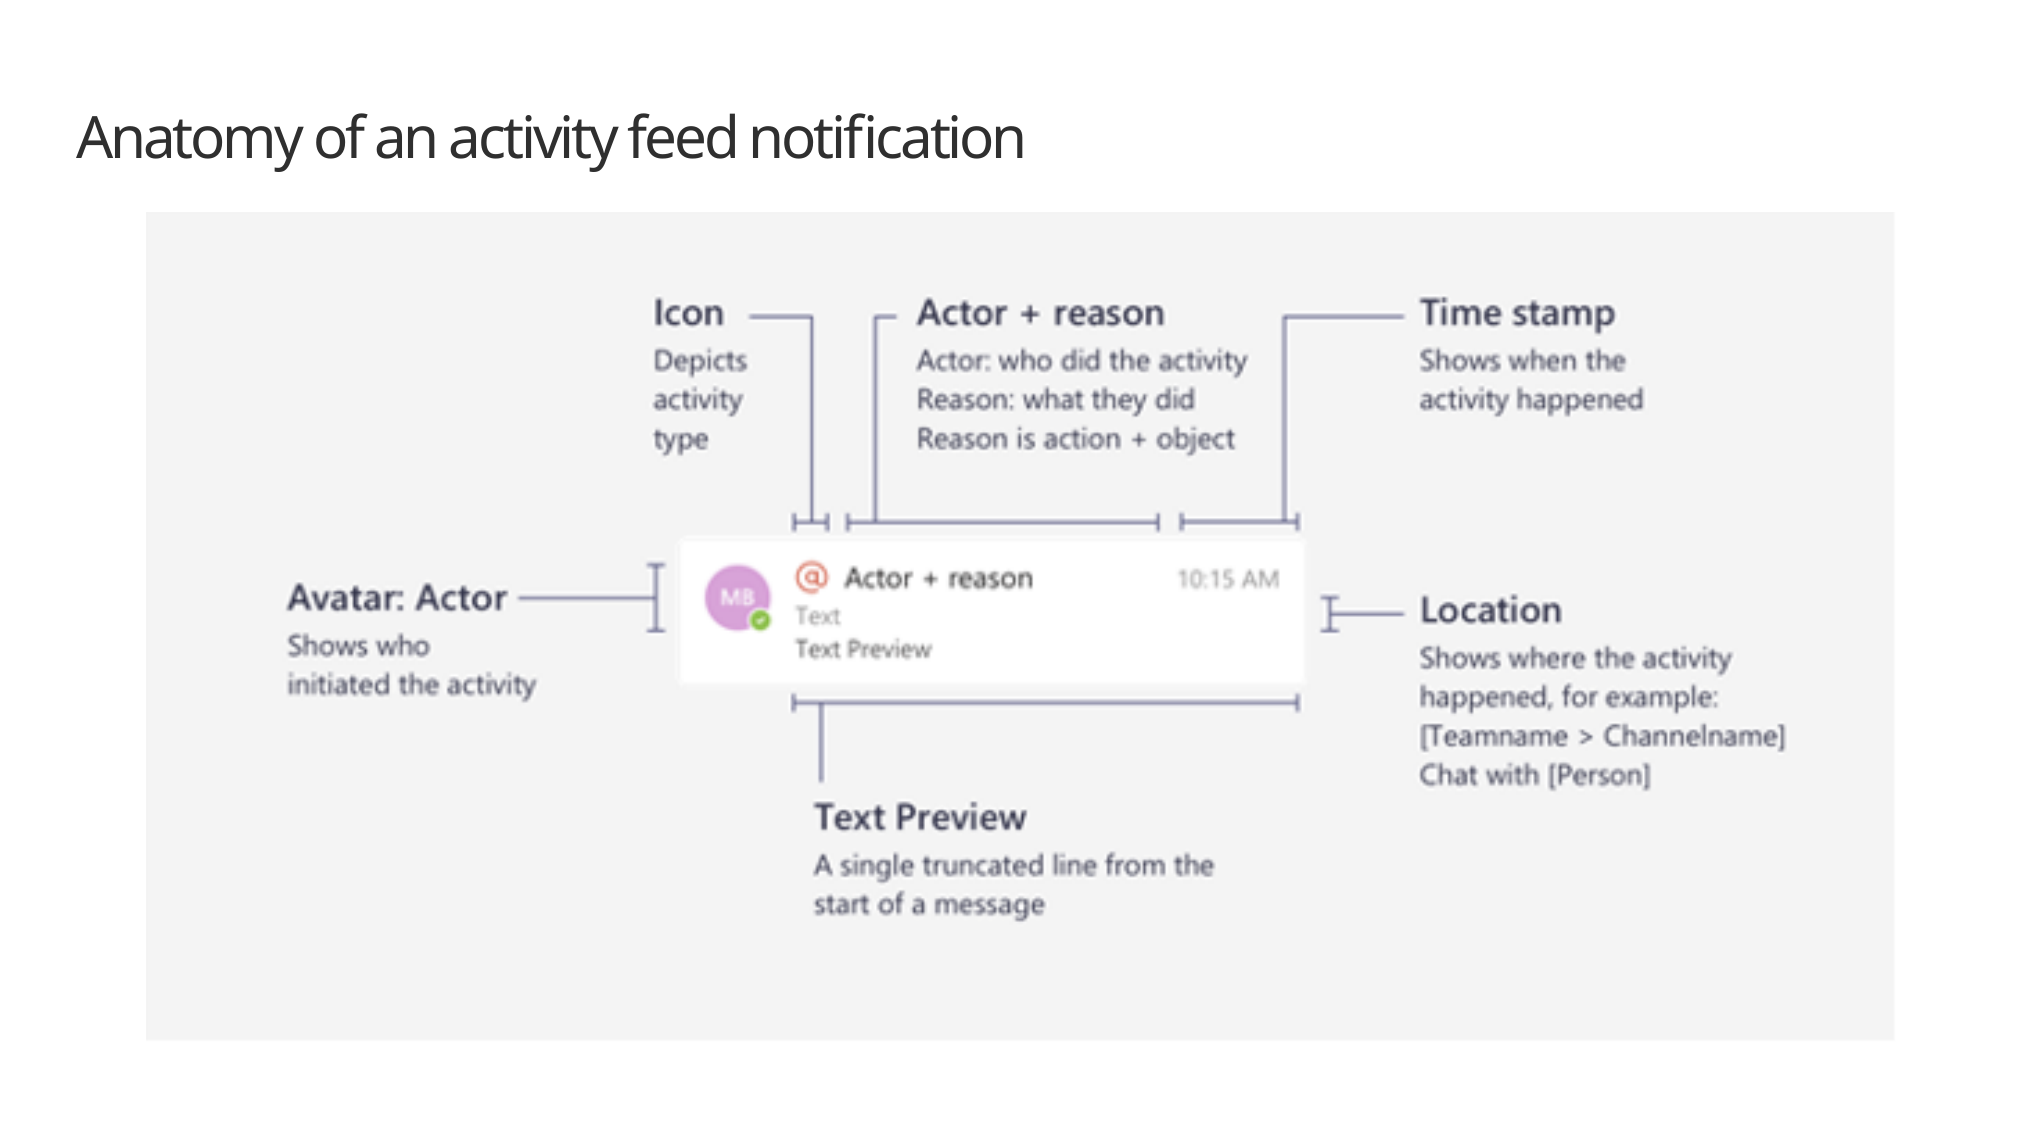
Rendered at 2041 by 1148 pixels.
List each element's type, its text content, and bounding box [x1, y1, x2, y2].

picture [146, 212, 1898, 1044]
title Anatomy of an activity feed notification [76, 103, 1969, 172]
